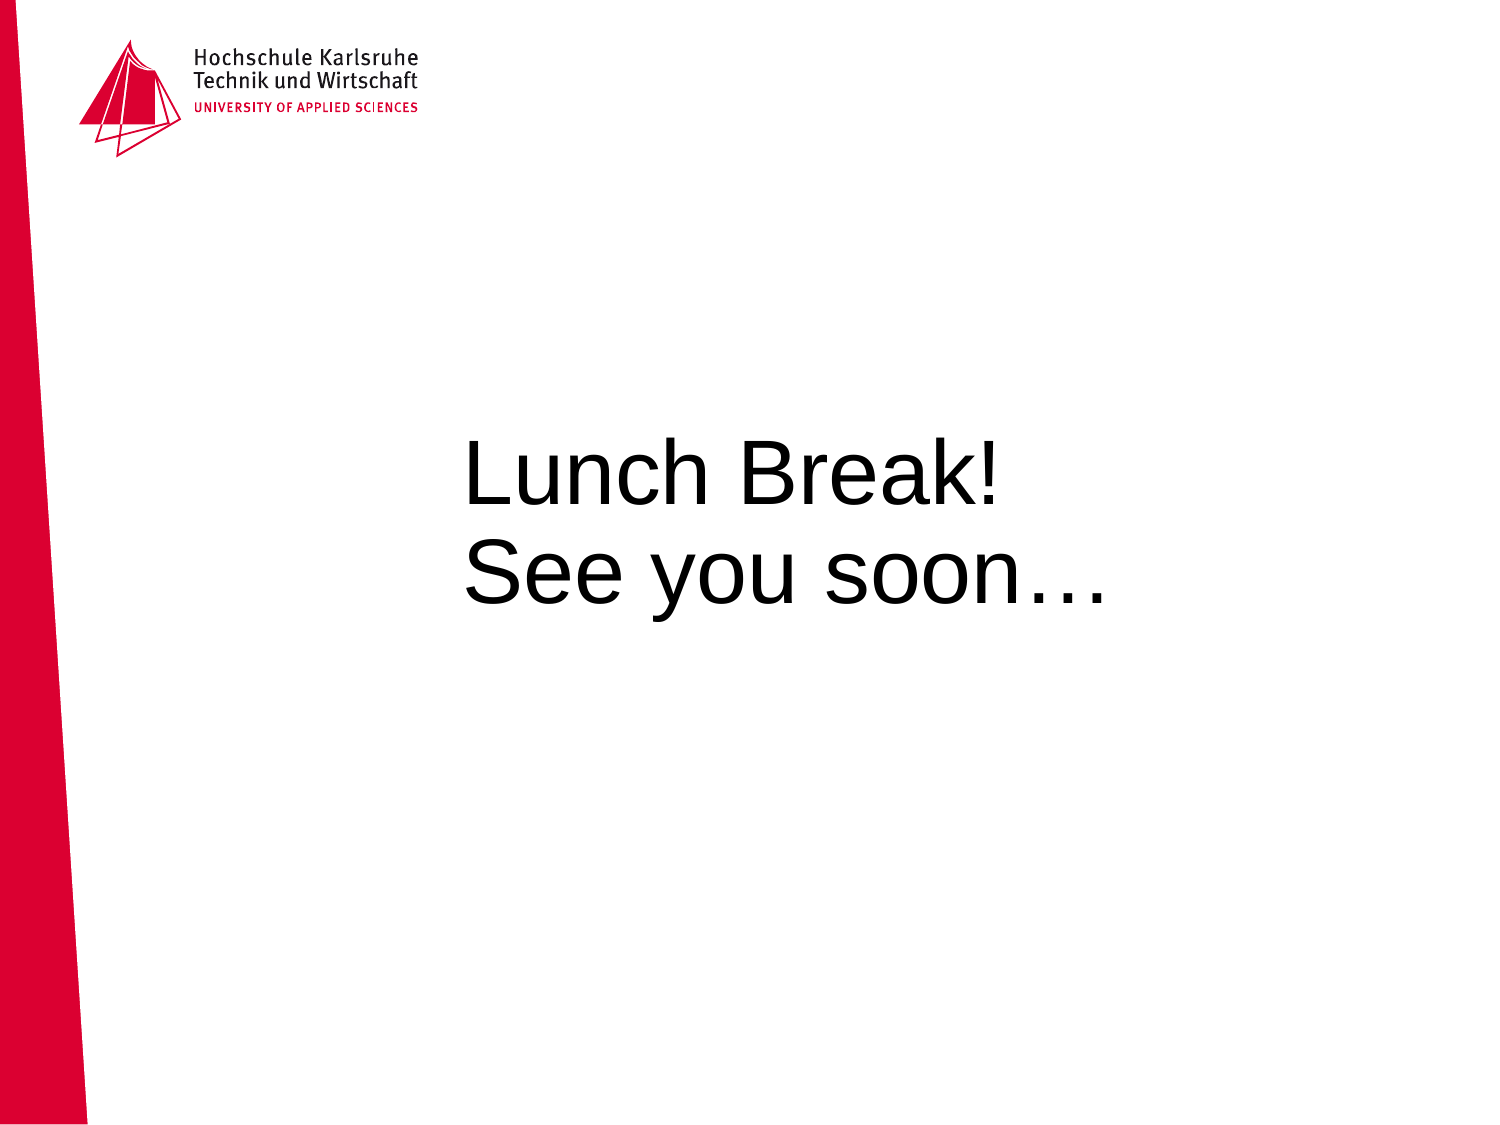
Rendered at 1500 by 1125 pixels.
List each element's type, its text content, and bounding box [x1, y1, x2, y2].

title Lunch Break! See you soon… [462, 420, 1123, 630]
